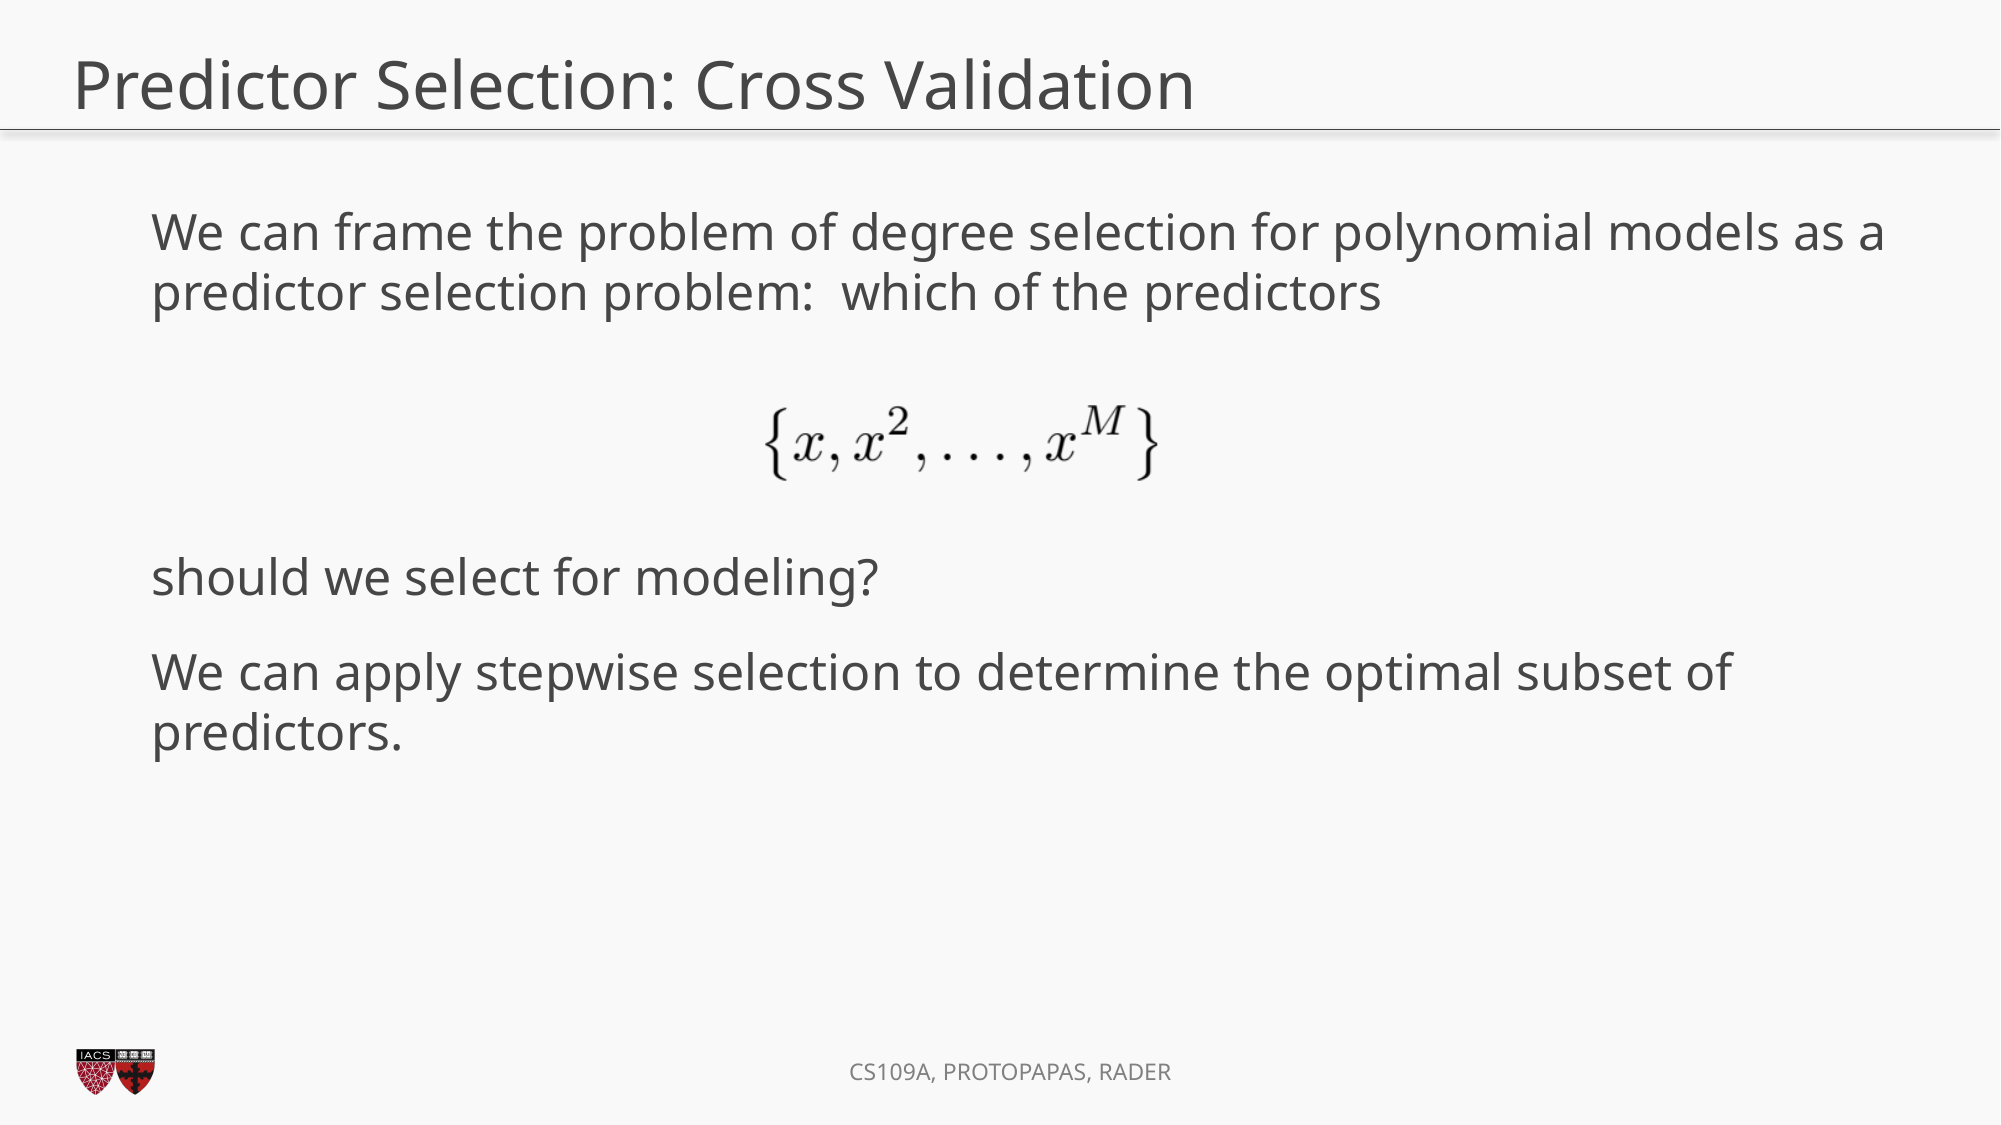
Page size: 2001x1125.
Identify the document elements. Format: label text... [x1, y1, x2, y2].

list We can frame the problem of degree selection for polynomial models as a predictor selection problem: which of the predictors should we select for modeling? We can apply stepwise selection to determine the optimal subset of predictors. [136, 193, 1929, 540]
title Predictor Selection: Cross Validation [57, 35, 1943, 162]
picture [764, 404, 1158, 481]
picture [75, 1049, 155, 1095]
